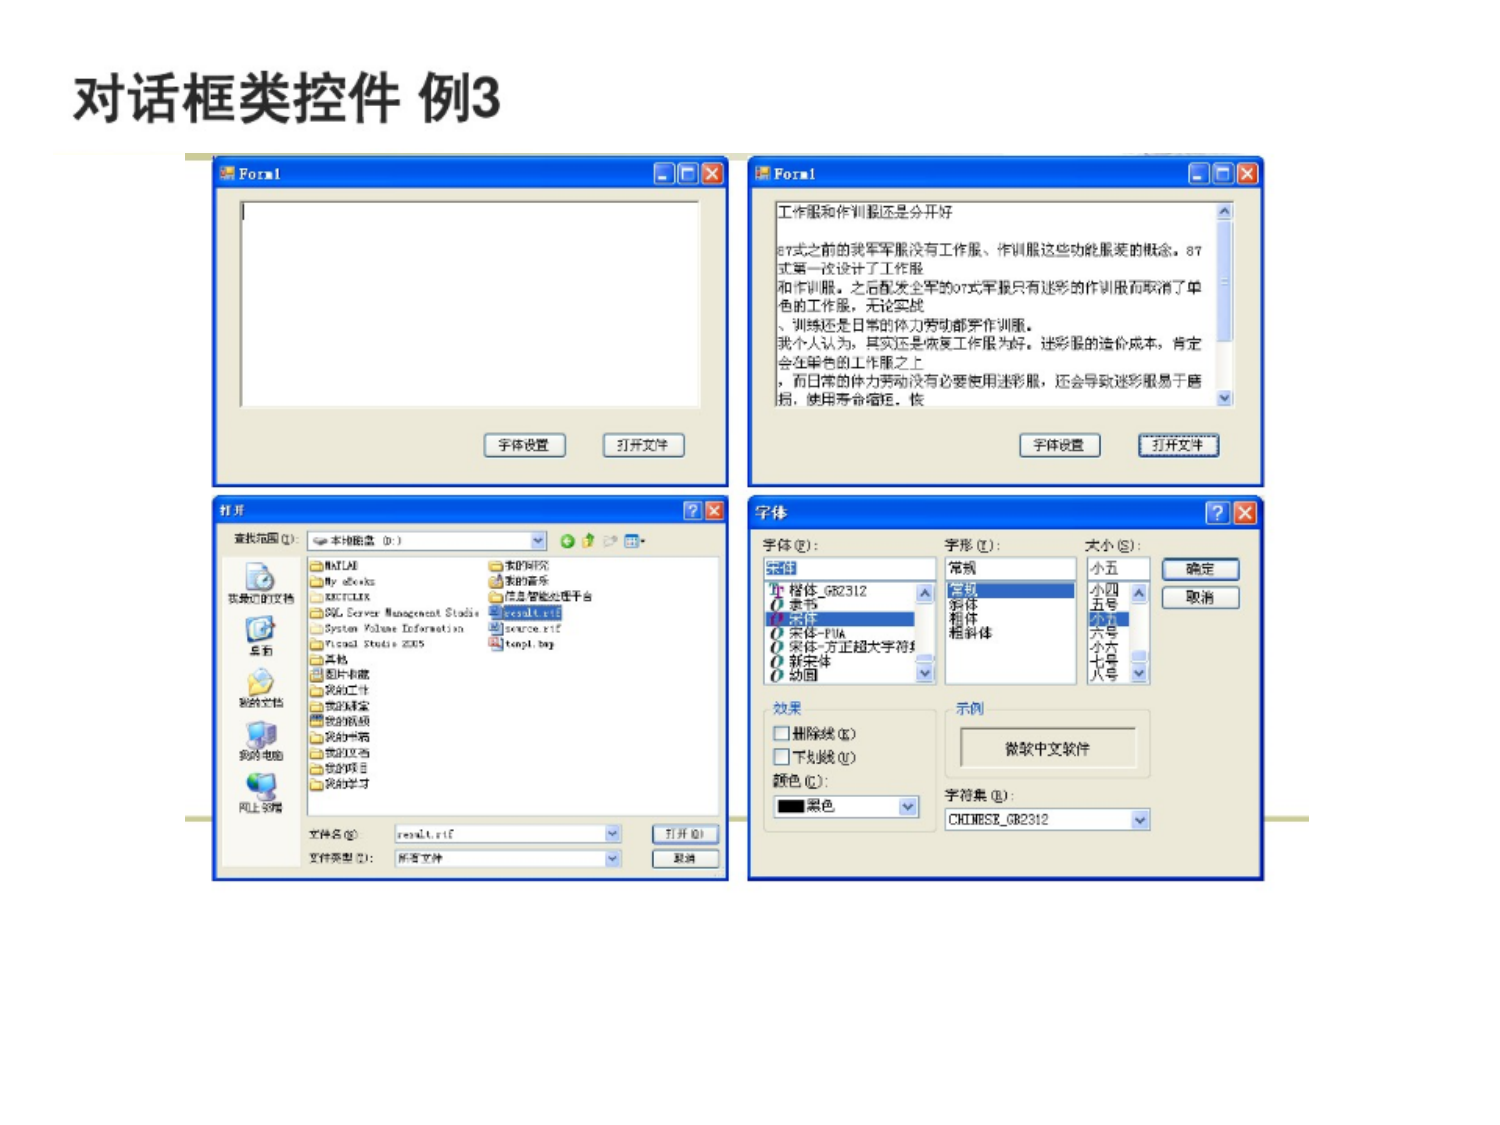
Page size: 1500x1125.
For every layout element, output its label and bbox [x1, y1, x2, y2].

picture [52, 30, 1310, 898]
